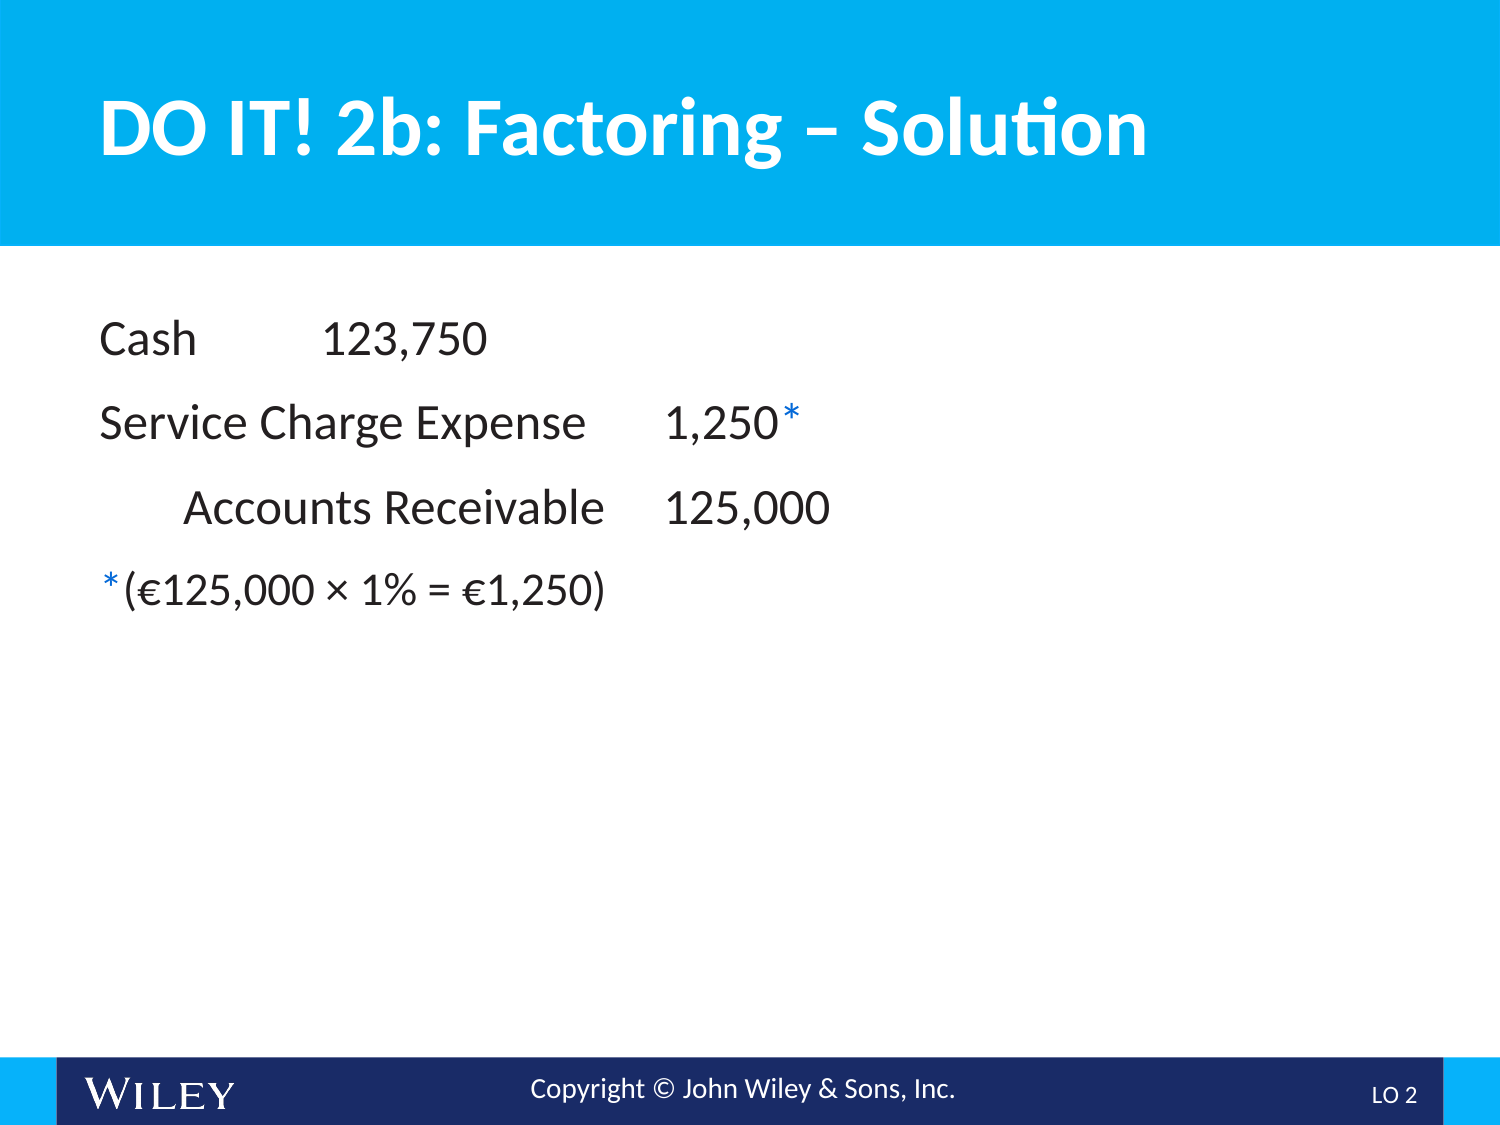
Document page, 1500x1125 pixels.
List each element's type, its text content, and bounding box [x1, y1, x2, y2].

list L O 2 [1309, 1065, 1433, 1125]
list Cash 123,750 Service Charge Expense 1,250* Accounts Receivable 125,000 *(€125,000 × 1% = €1,250) [84, 275, 1416, 644]
title DO IT! 2b: Factoring – Solution [84, 75, 1416, 215]
